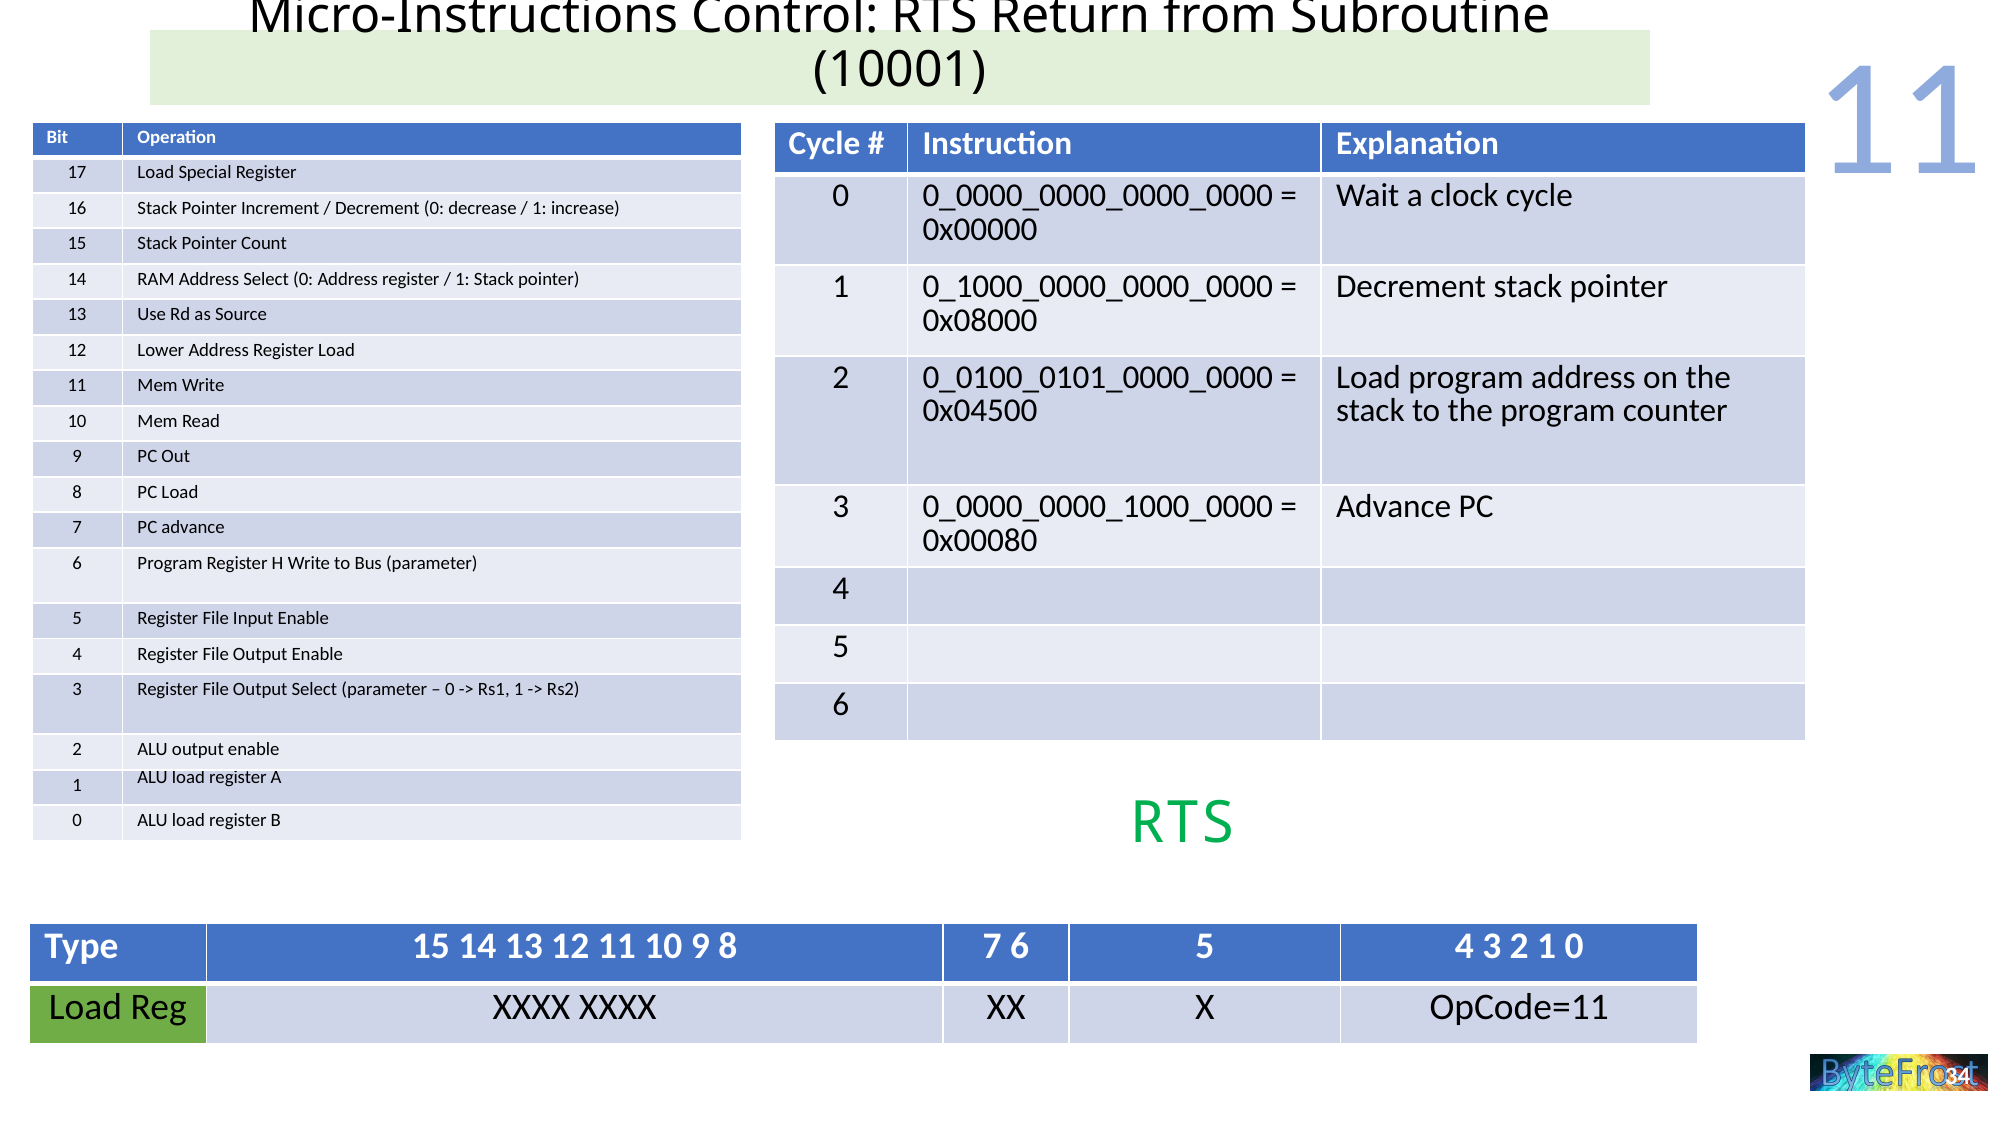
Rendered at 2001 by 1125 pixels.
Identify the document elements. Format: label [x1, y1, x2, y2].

table_header [207, 924, 942, 981]
table_cell [908, 357, 1320, 484]
table_cell [908, 266, 1320, 355]
table_cell [33, 229, 122, 263]
table_cell [1322, 684, 1805, 740]
table_cell [775, 568, 907, 624]
table_cell [775, 486, 907, 566]
table_cell [207, 986, 942, 1043]
table_cell [33, 194, 122, 227]
table_cell [123, 407, 741, 440]
table_cell [1322, 177, 1805, 264]
table_cell [775, 357, 907, 484]
table_cell [33, 771, 122, 804]
table_cell [908, 486, 1320, 566]
table_header [1070, 924, 1340, 981]
table_cell [123, 806, 741, 840]
table_cell [123, 194, 741, 227]
table_cell [123, 771, 741, 804]
table_cell [1322, 357, 1805, 484]
table_cell [123, 639, 741, 673]
table_cell [1322, 626, 1805, 682]
table_cell [123, 371, 741, 405]
table_cell [908, 177, 1320, 264]
table_cell [33, 265, 122, 298]
table_cell [775, 177, 907, 264]
table_header [1322, 123, 1799, 172]
table_cell [1322, 486, 1805, 566]
table_cell [33, 604, 122, 638]
table_cell [123, 265, 741, 298]
title [150, 29, 1650, 105]
table_header [30, 924, 206, 981]
text_box [1080, 776, 1250, 862]
table_cell [33, 639, 122, 673]
table_cell [33, 371, 122, 405]
table_cell [33, 300, 122, 334]
table_cell [1070, 986, 1340, 1043]
table_cell [33, 735, 122, 769]
table_cell [123, 478, 741, 511]
table_header [944, 924, 1068, 981]
table_cell [123, 336, 741, 369]
table_cell [33, 442, 122, 476]
table_cell [123, 735, 741, 769]
table_cell [33, 407, 122, 440]
table_cell [123, 675, 741, 733]
table_cell [33, 675, 122, 733]
table_cell [33, 513, 122, 547]
table_cell [33, 478, 122, 511]
table_header [33, 123, 122, 155]
table_header [123, 123, 741, 155]
table_cell [30, 986, 206, 1043]
table_cell [775, 684, 907, 740]
table_cell [123, 160, 741, 192]
table_cell [1341, 986, 1697, 1043]
table_cell [775, 266, 907, 355]
table_cell [123, 229, 741, 263]
picture [1810, 1054, 1988, 1091]
table_cell [944, 986, 1068, 1043]
table_cell [1322, 568, 1805, 624]
table_cell [33, 160, 122, 192]
table_cell [123, 549, 741, 602]
table_header [775, 123, 907, 172]
text_box [1799, 0, 1999, 215]
text_box [1535, 1044, 1986, 1105]
table_cell [1322, 266, 1805, 355]
table_cell [123, 442, 741, 476]
table_cell [908, 568, 1320, 624]
table_header [908, 123, 1320, 172]
table_cell [33, 549, 122, 602]
table_cell [123, 604, 741, 638]
table_cell [123, 300, 741, 334]
table_cell [33, 806, 122, 840]
table_cell [908, 684, 1320, 740]
table_header [1341, 924, 1697, 981]
table_cell [775, 626, 907, 682]
table_cell [908, 626, 1320, 682]
table_cell [123, 513, 741, 547]
table_cell [33, 336, 122, 369]
